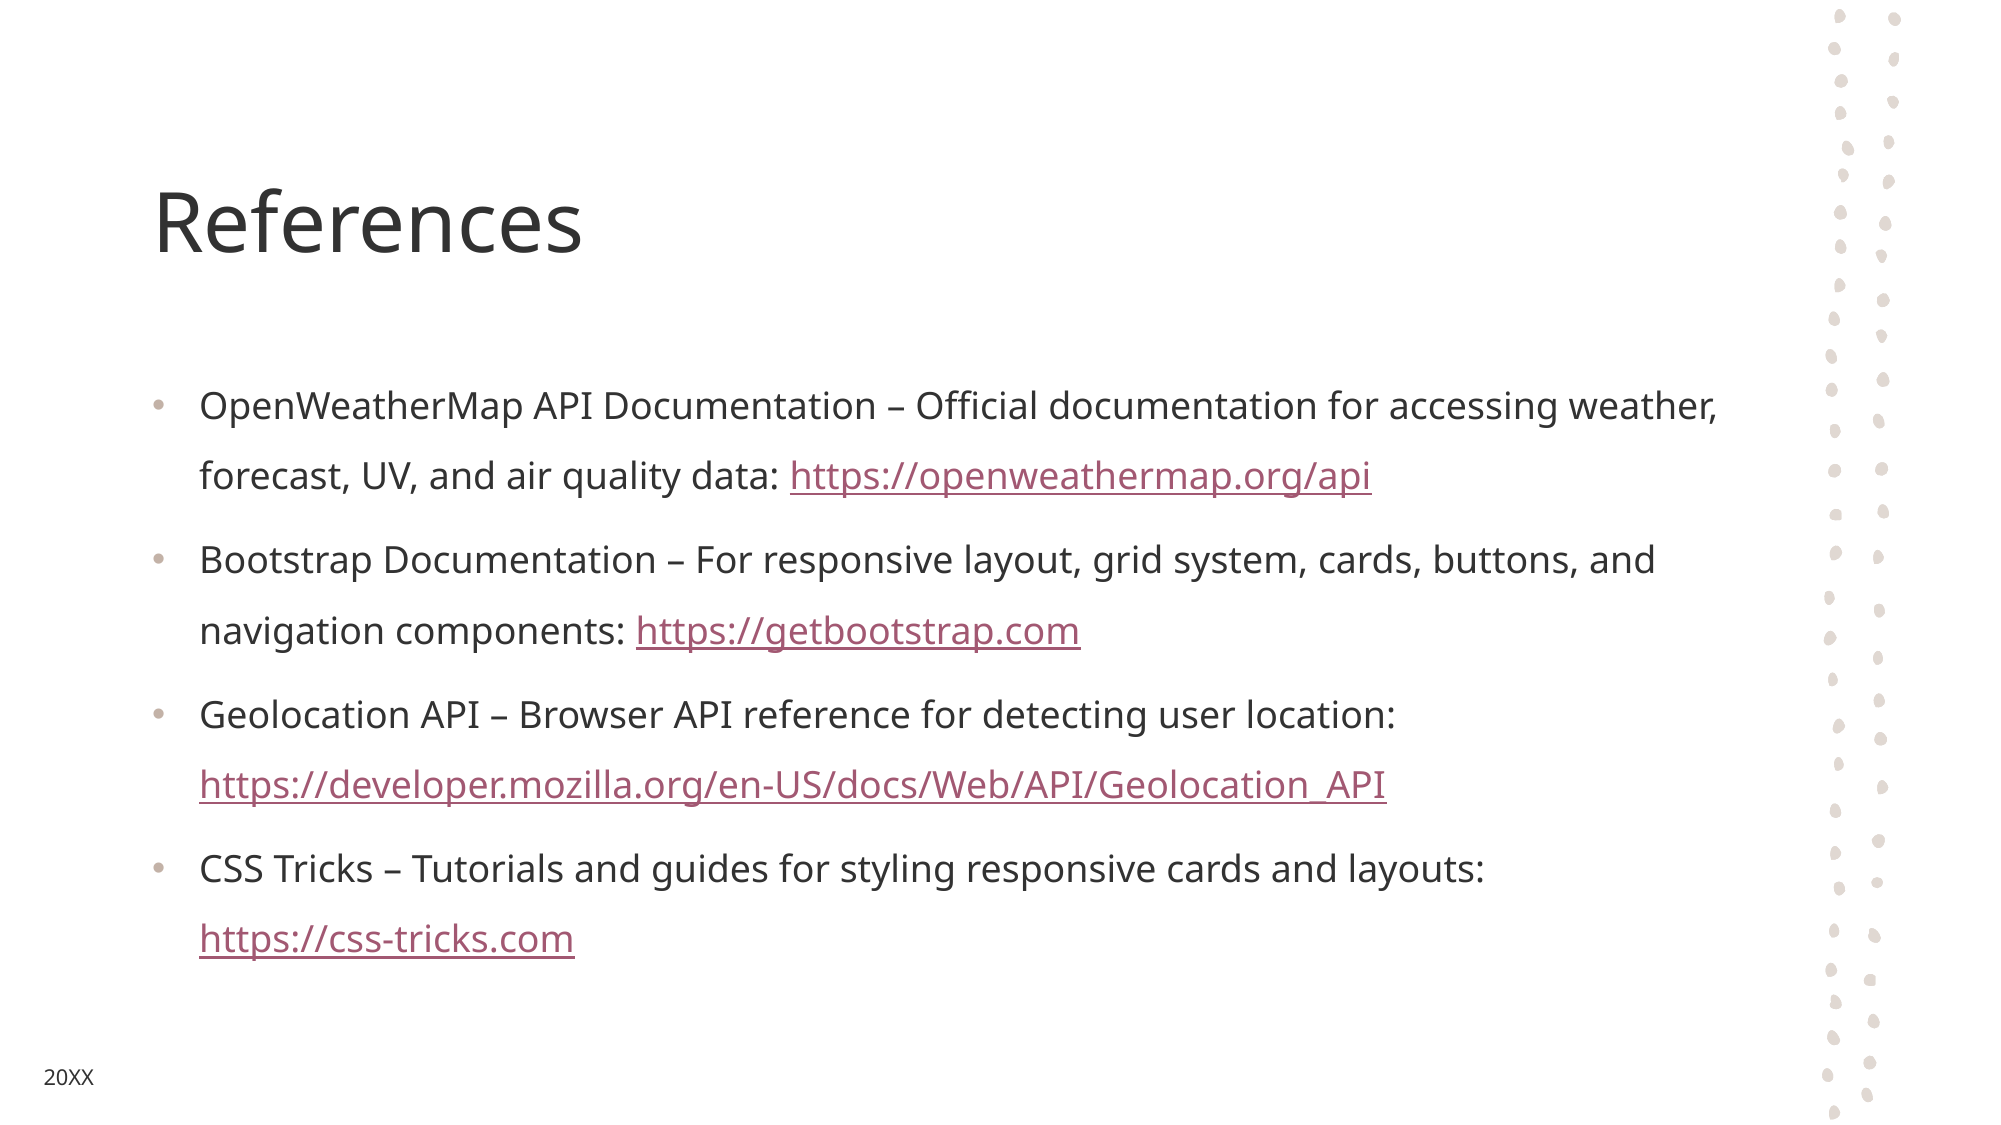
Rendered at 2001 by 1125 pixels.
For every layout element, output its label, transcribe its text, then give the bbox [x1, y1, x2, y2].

slide_number 20XX [28, 1046, 496, 1107]
list OpenWeatherMap API Documentation – Official documentation for accessing weather, forecast, UV, and air quality data: https://openweathermap.org/api Bootstrap Documentation – For responsive layout, grid system, cards, buttons, and navigation components: https://getbootstrap.com Geolocation API – Browser API reference for detecting user location: https://developer.mozilla.org/en-US/docs/Web/API/Geolocation_API CSS Tricks – Tutorials and guides for styling responsive cards and layouts: https://css-tricks.com [137, 351, 1755, 1047]
title References [137, 38, 1755, 277]
